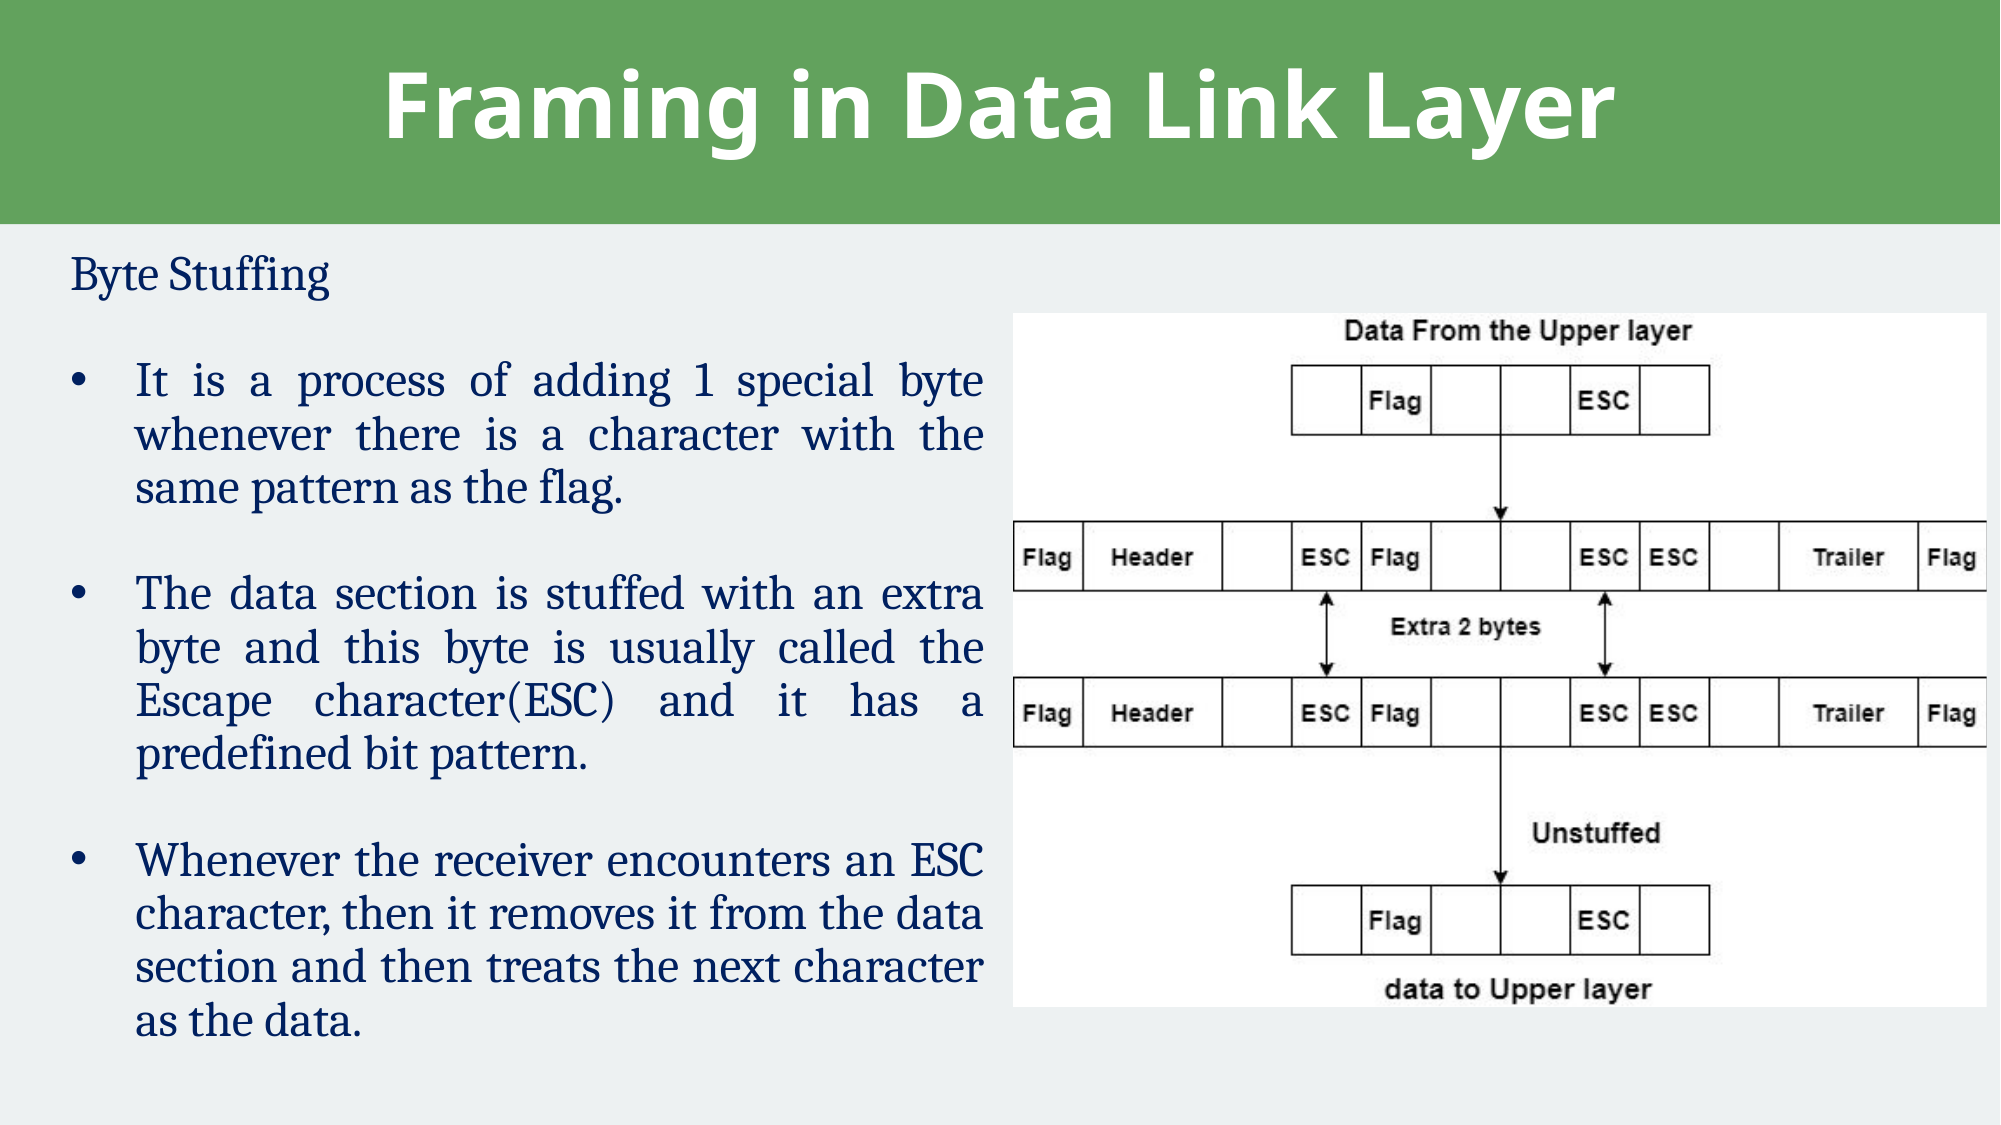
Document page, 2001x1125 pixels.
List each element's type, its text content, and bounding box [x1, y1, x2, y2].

title Framing in Data Link Layer [0, 0, 2000, 218]
picture [1013, 313, 1987, 1006]
text_box Byte Stuffing It is a process of adding 1 special byte whenever there is a character with the same pattern as the flag. The data section is stuffed with an extra byte and this byte is usually called the Escape character(ESC) and it has a predefined bit pattern. Whenever the receiver encounters an ESC character, then it removes it from the data section and then treats the next character as the data. [55, 239, 1000, 1055]
